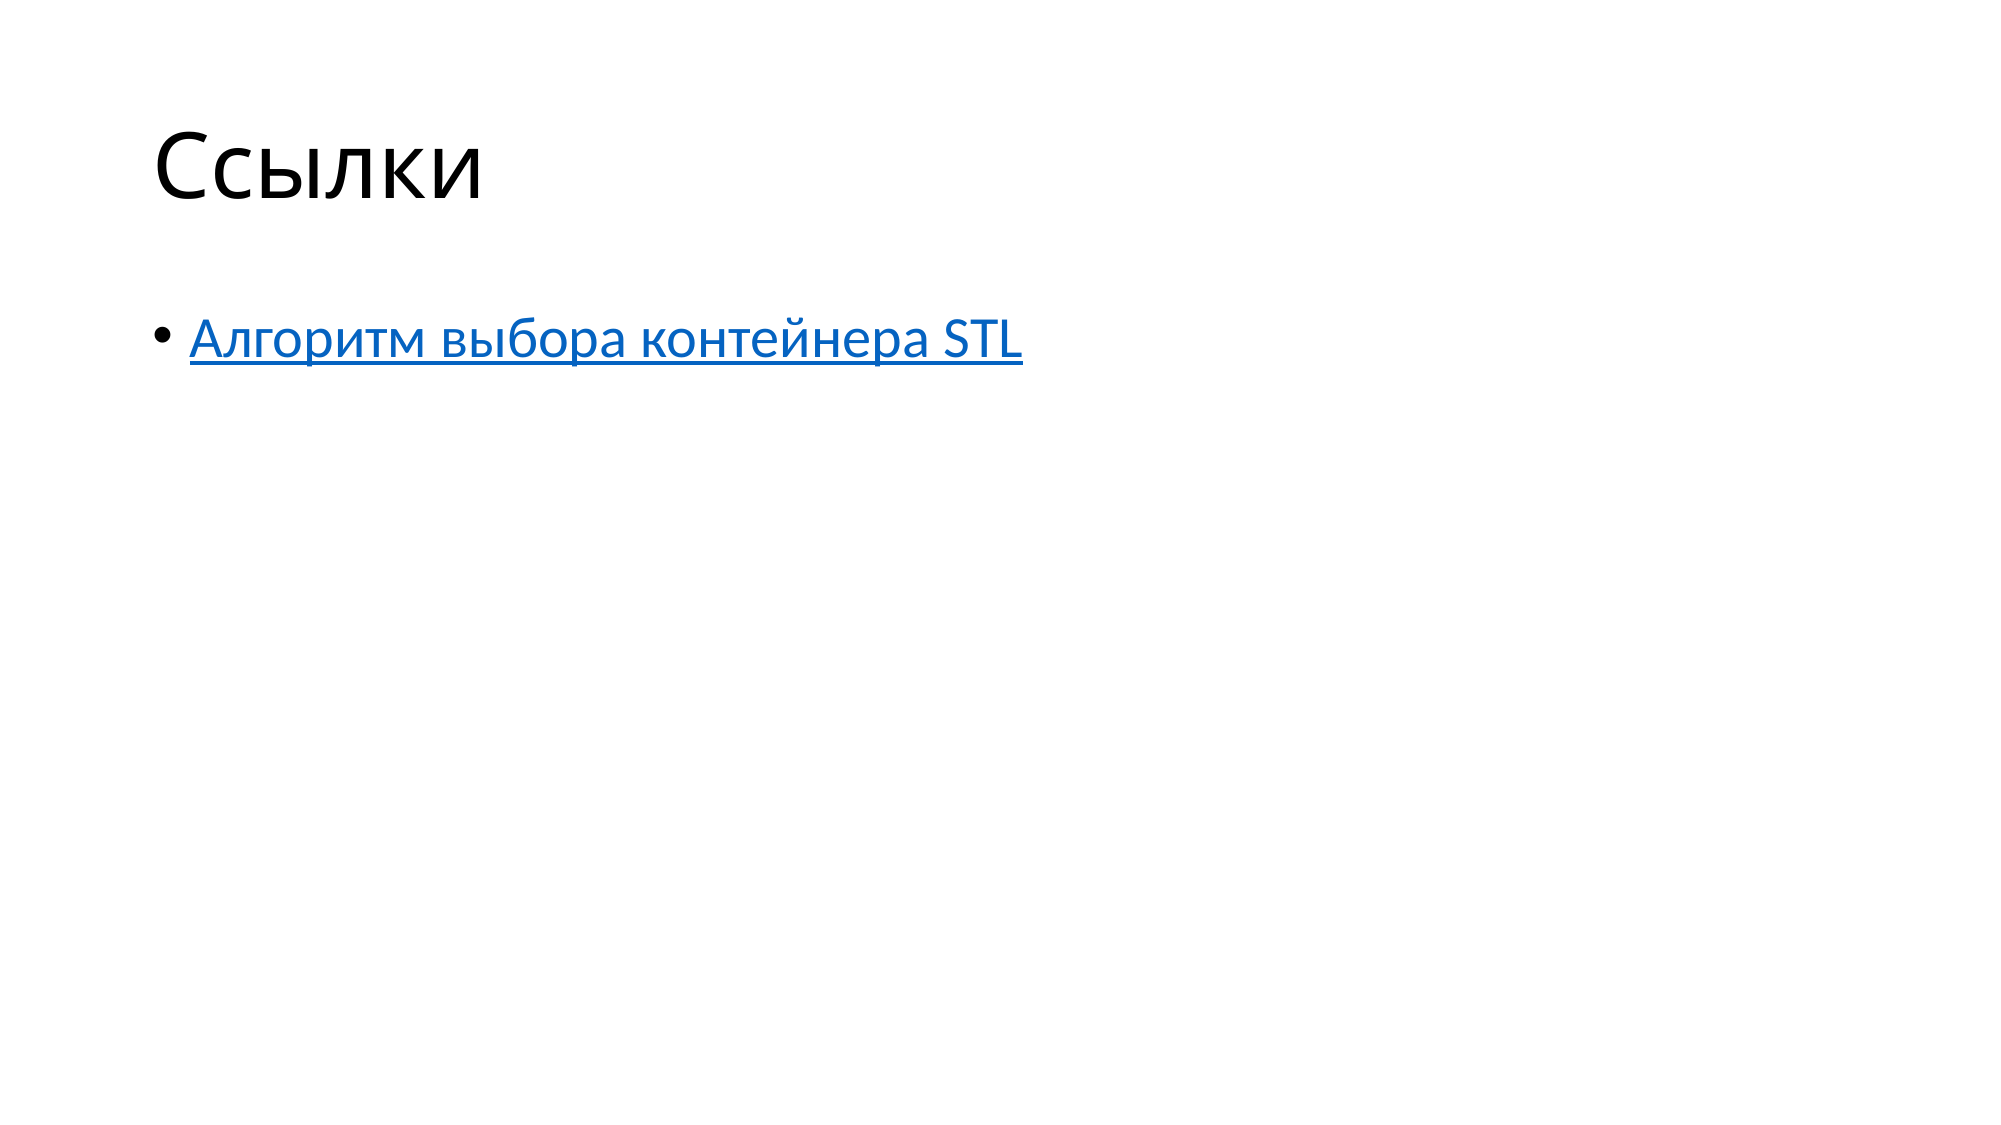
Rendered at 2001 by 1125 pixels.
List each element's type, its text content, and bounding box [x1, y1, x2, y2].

title Ссылки [137, 59, 1863, 278]
list Алгоритм выбора контейнера STL [137, 299, 1863, 1014]
